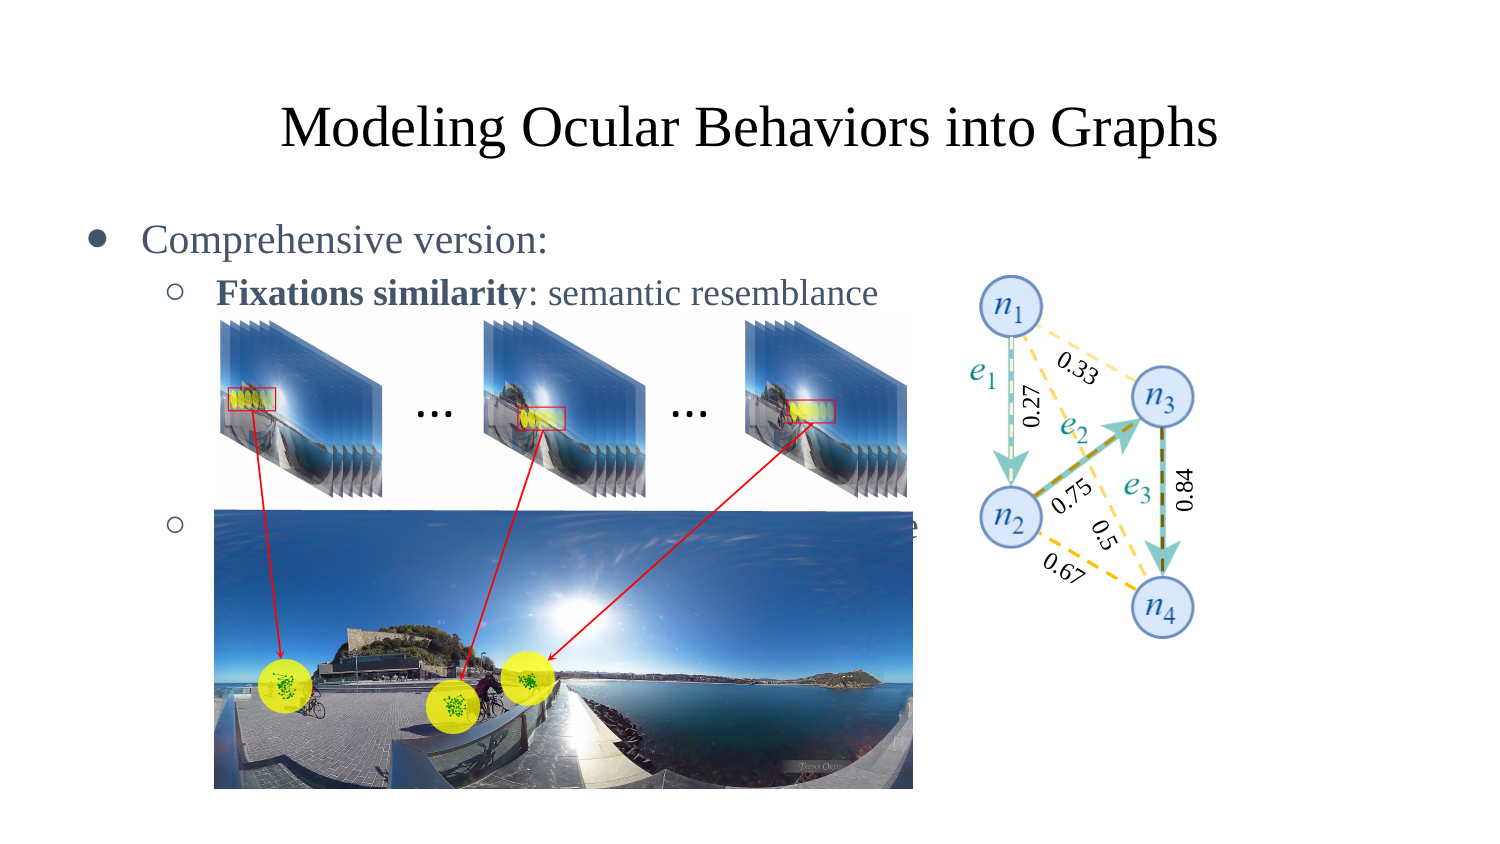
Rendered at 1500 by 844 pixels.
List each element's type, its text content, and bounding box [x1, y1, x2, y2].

title Modeling Ocular Behaviors into Graphs [51, 72, 1449, 167]
picture [213, 309, 913, 789]
picture [967, 275, 1227, 639]
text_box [1033, 417, 1141, 497]
